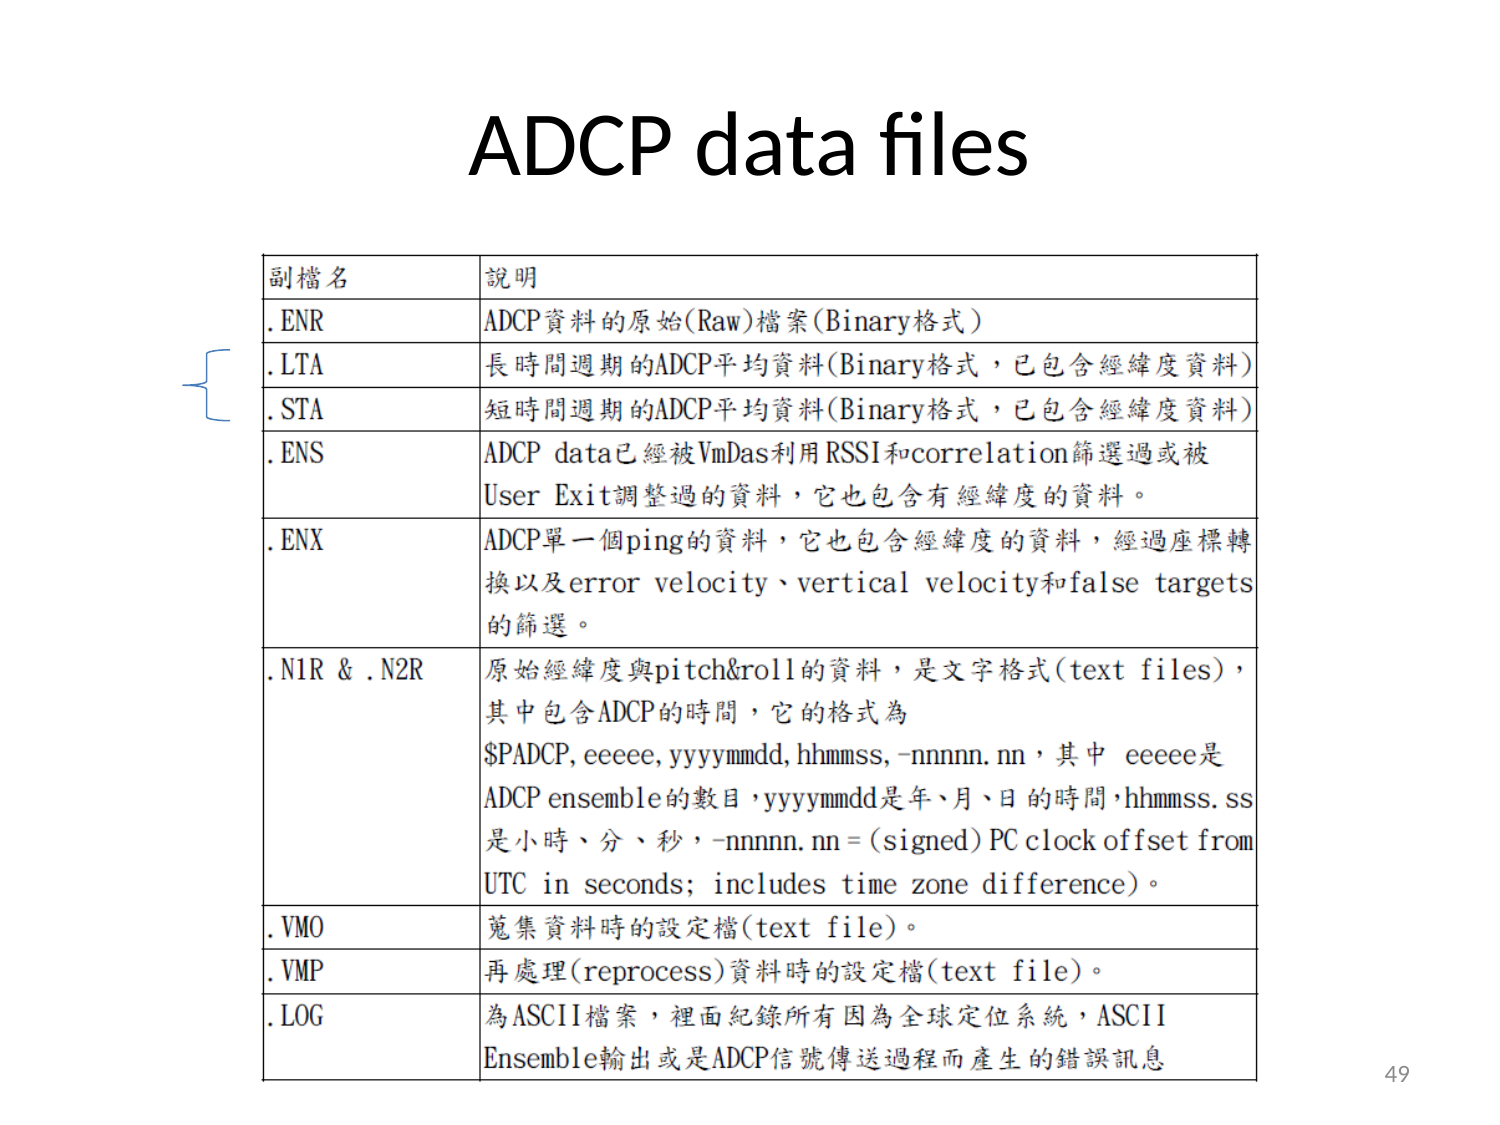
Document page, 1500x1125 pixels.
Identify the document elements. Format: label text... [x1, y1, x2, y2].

picture [253, 240, 1272, 1093]
text_box [182, 349, 231, 422]
title ADCP data files [75, 45, 1425, 233]
slide_number 49 [1074, 1042, 1425, 1103]
